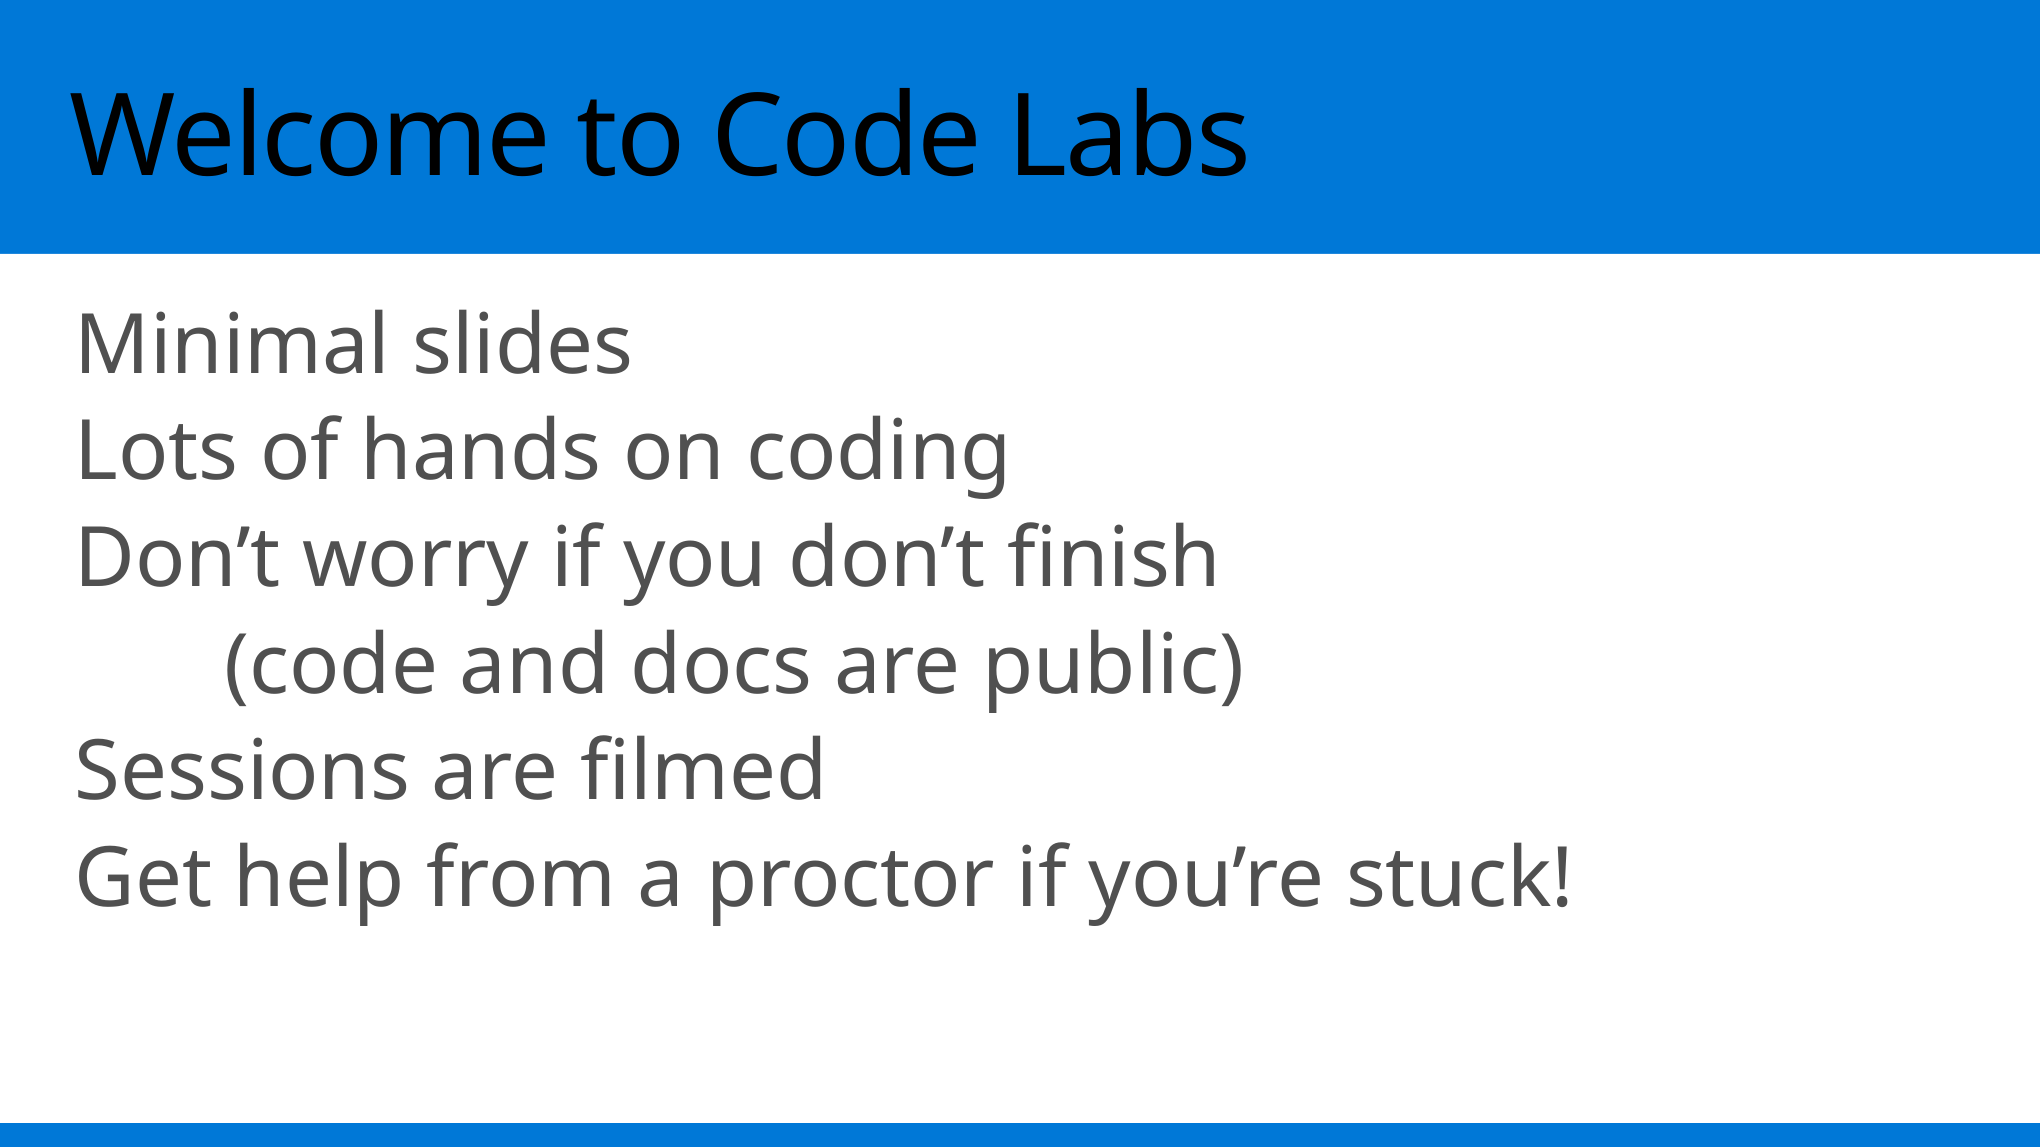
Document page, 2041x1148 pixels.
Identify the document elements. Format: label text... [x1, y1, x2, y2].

text_box [0, 253, 2041, 1124]
title Welcome to Code Labs [45, 61, 1996, 212]
text_box Minimal slides Lots of hands on coding Don’t worry if you don’t finish (code and docs are public) Sessions are filmed Get help from a proctor if you’re stuck! [59, 293, 1980, 1037]
